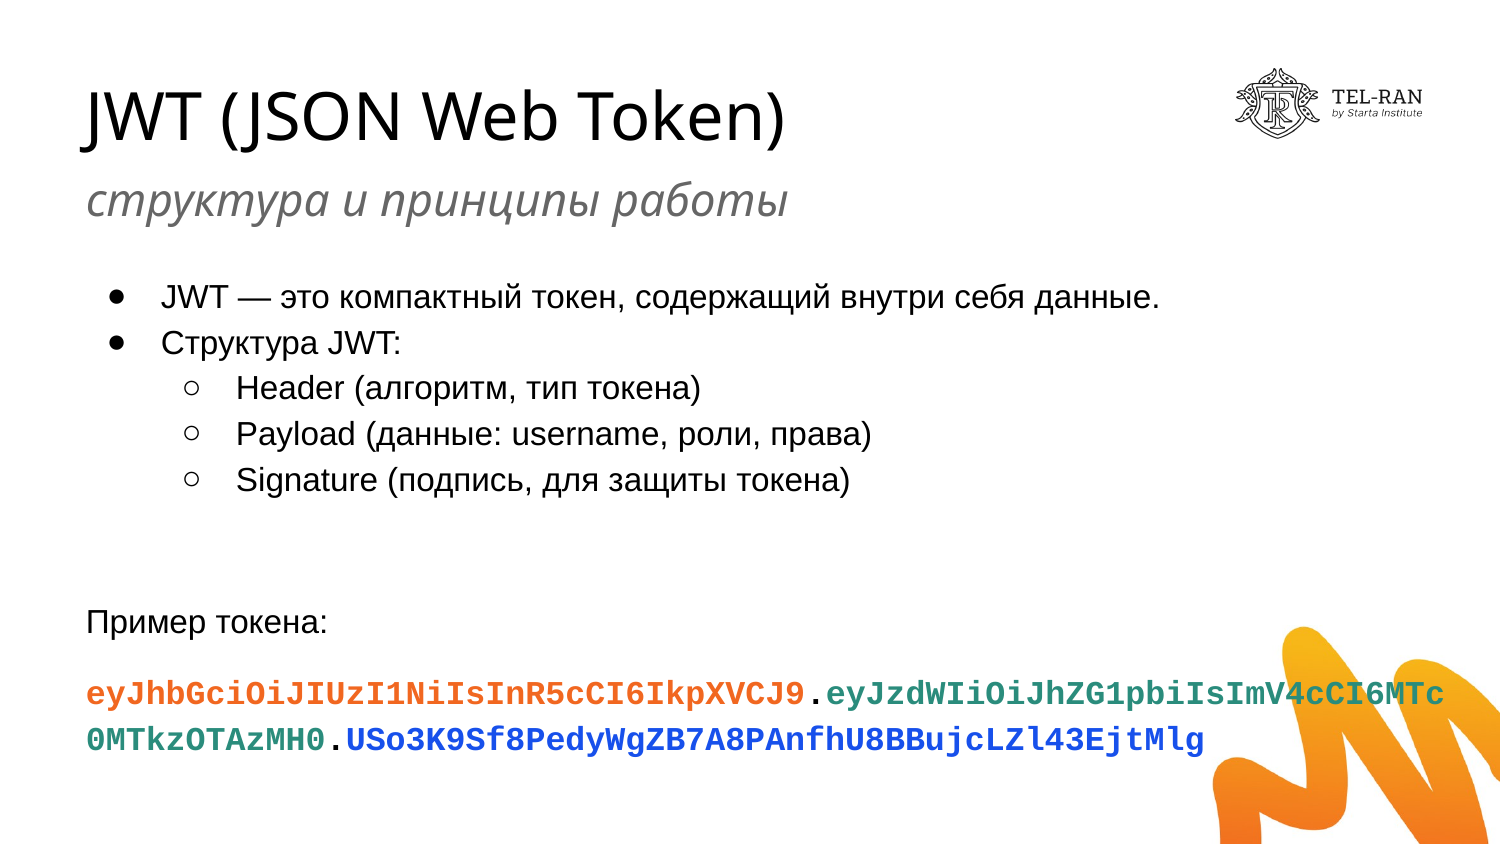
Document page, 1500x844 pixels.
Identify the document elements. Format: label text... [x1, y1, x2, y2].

picture [1237, 68, 1422, 139]
picture [1211, 625, 1500, 844]
title JWT (JSON Web Token) [70, 59, 1237, 155]
list JWT — это компактный токен, содержащий внутри себя данные. Структура JWT: Header (алгоритм, тип токена) Payload (данные: username, роли, права) Signature (подпись, для защиты токена) Пример токена: eyJhbGciOiJIUzI1NiIsInR5cCI6IkpXVCJ9.eyJzdWIiOiJhZG1pbiIsImV4cCI6MTc0MTkzOTAzMH0.USo3K9Sf8PedyWgZB7A8PAnfhU8BBujcLZl43EjtMlg [70, 253, 1469, 772]
subtitle структура и принципы работы [70, 155, 1237, 676]
